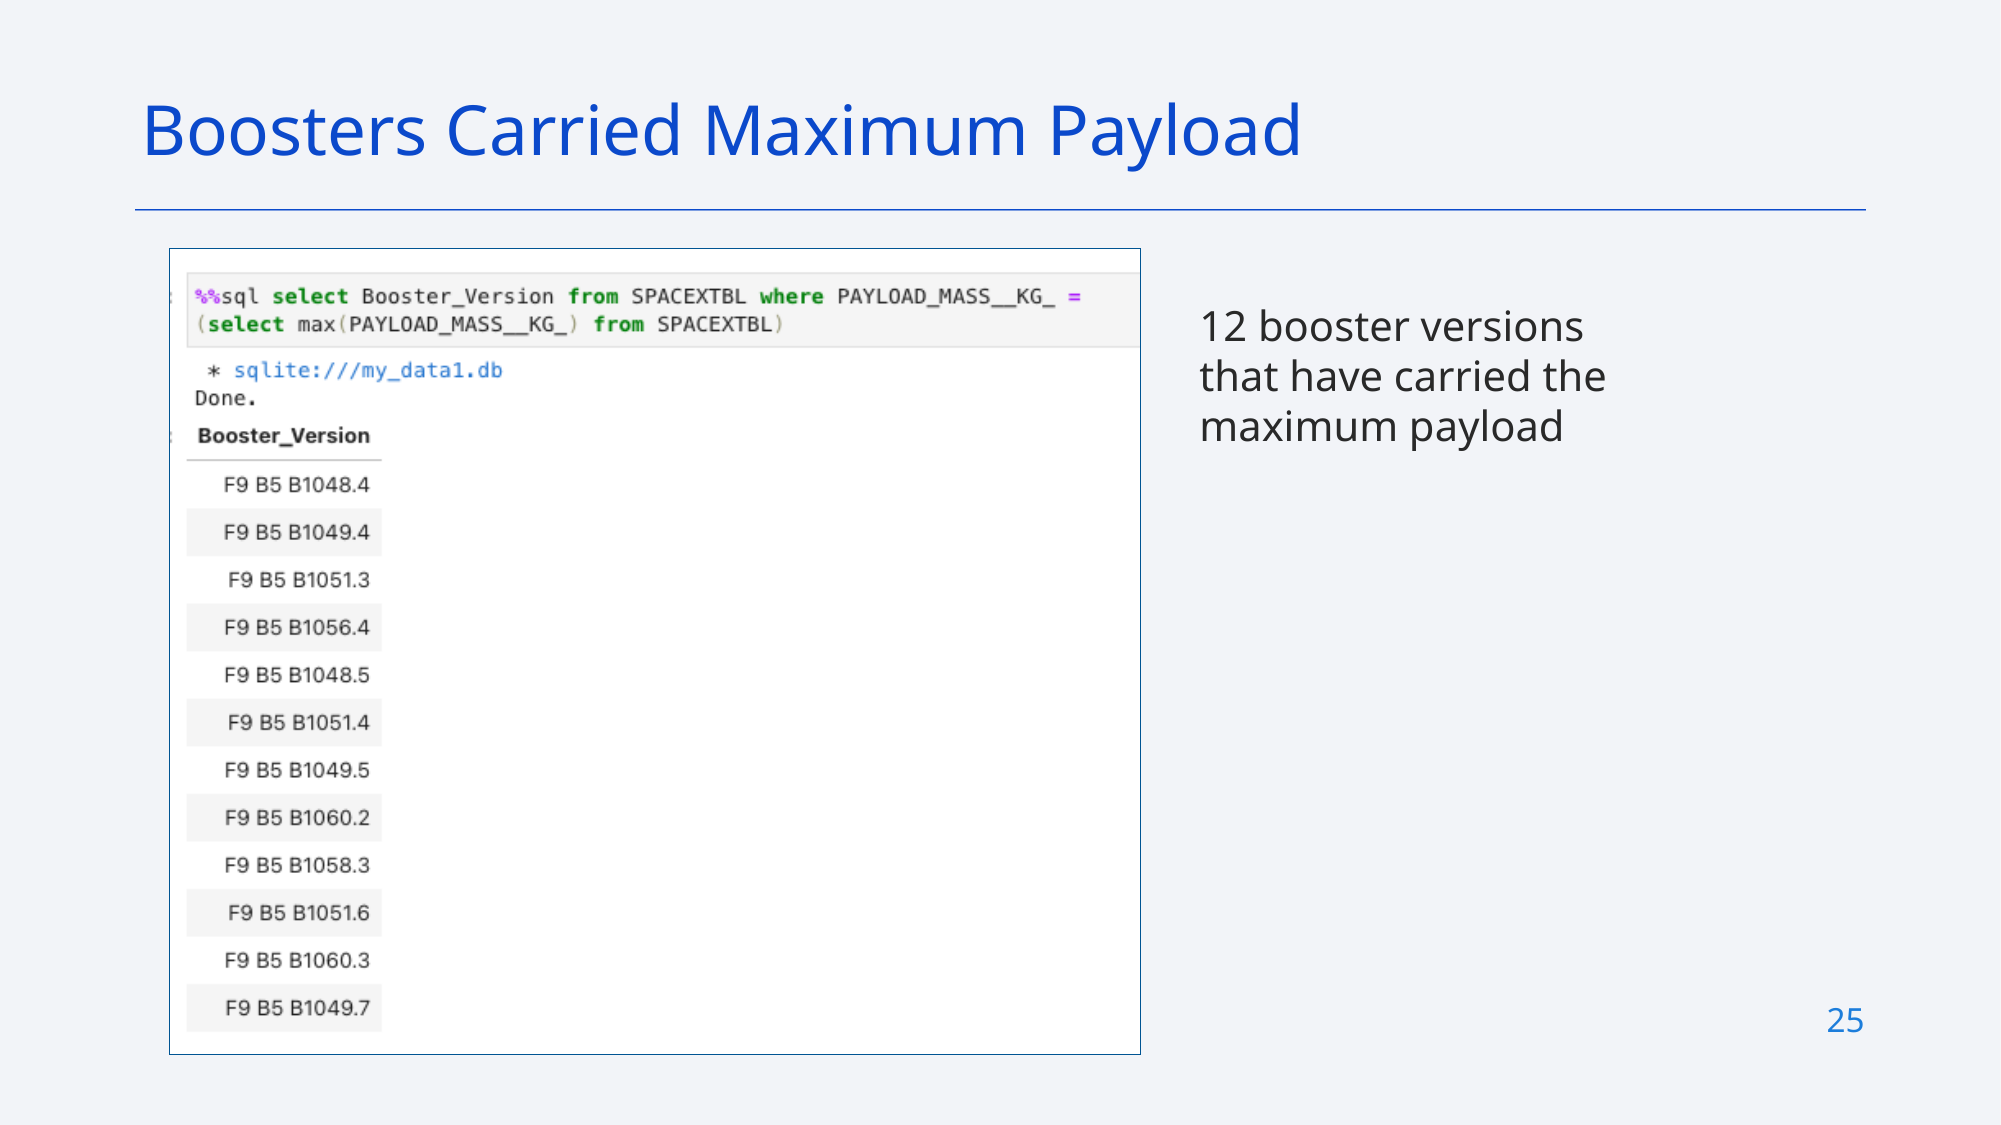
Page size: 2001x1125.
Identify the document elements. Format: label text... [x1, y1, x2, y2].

slide_number 25 [1429, 988, 1880, 1055]
picture [0, 0, 2001, 1125]
text_box 12 booster versions that have carried the maximum payload [1184, 292, 1675, 625]
text_box Boosters Carried Maximum Payload [126, 88, 1852, 179]
